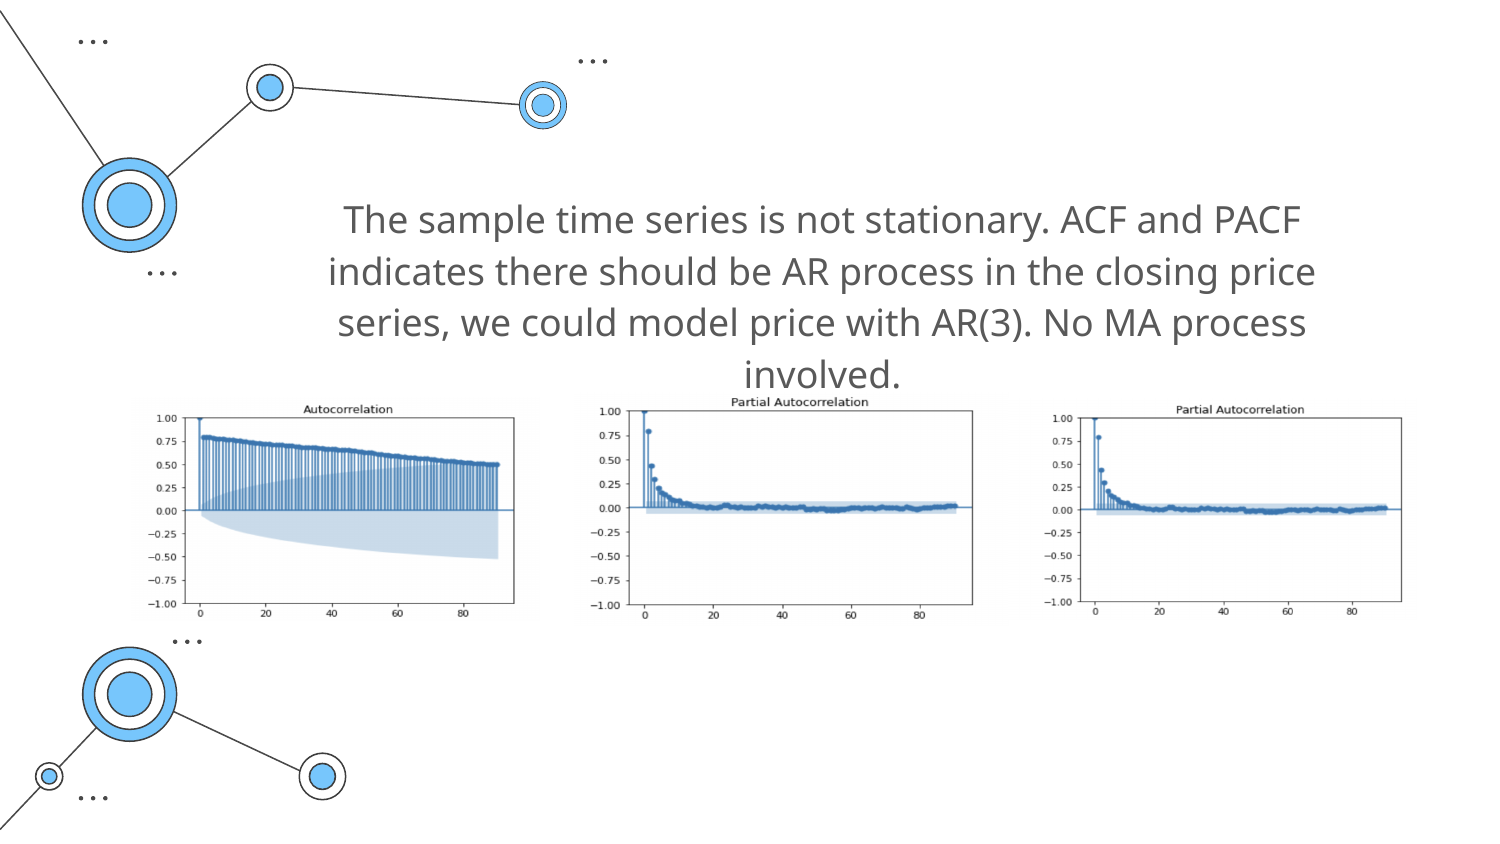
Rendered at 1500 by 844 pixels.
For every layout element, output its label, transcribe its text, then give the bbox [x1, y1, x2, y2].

picture [131, 397, 540, 621]
text_box The sample time series is not stationary. ACF and PACF indicates there should be AR process in the closing price series, we could model price with AR(3). No MA process involved. [194, 174, 1376, 477]
picture [574, 392, 1418, 627]
